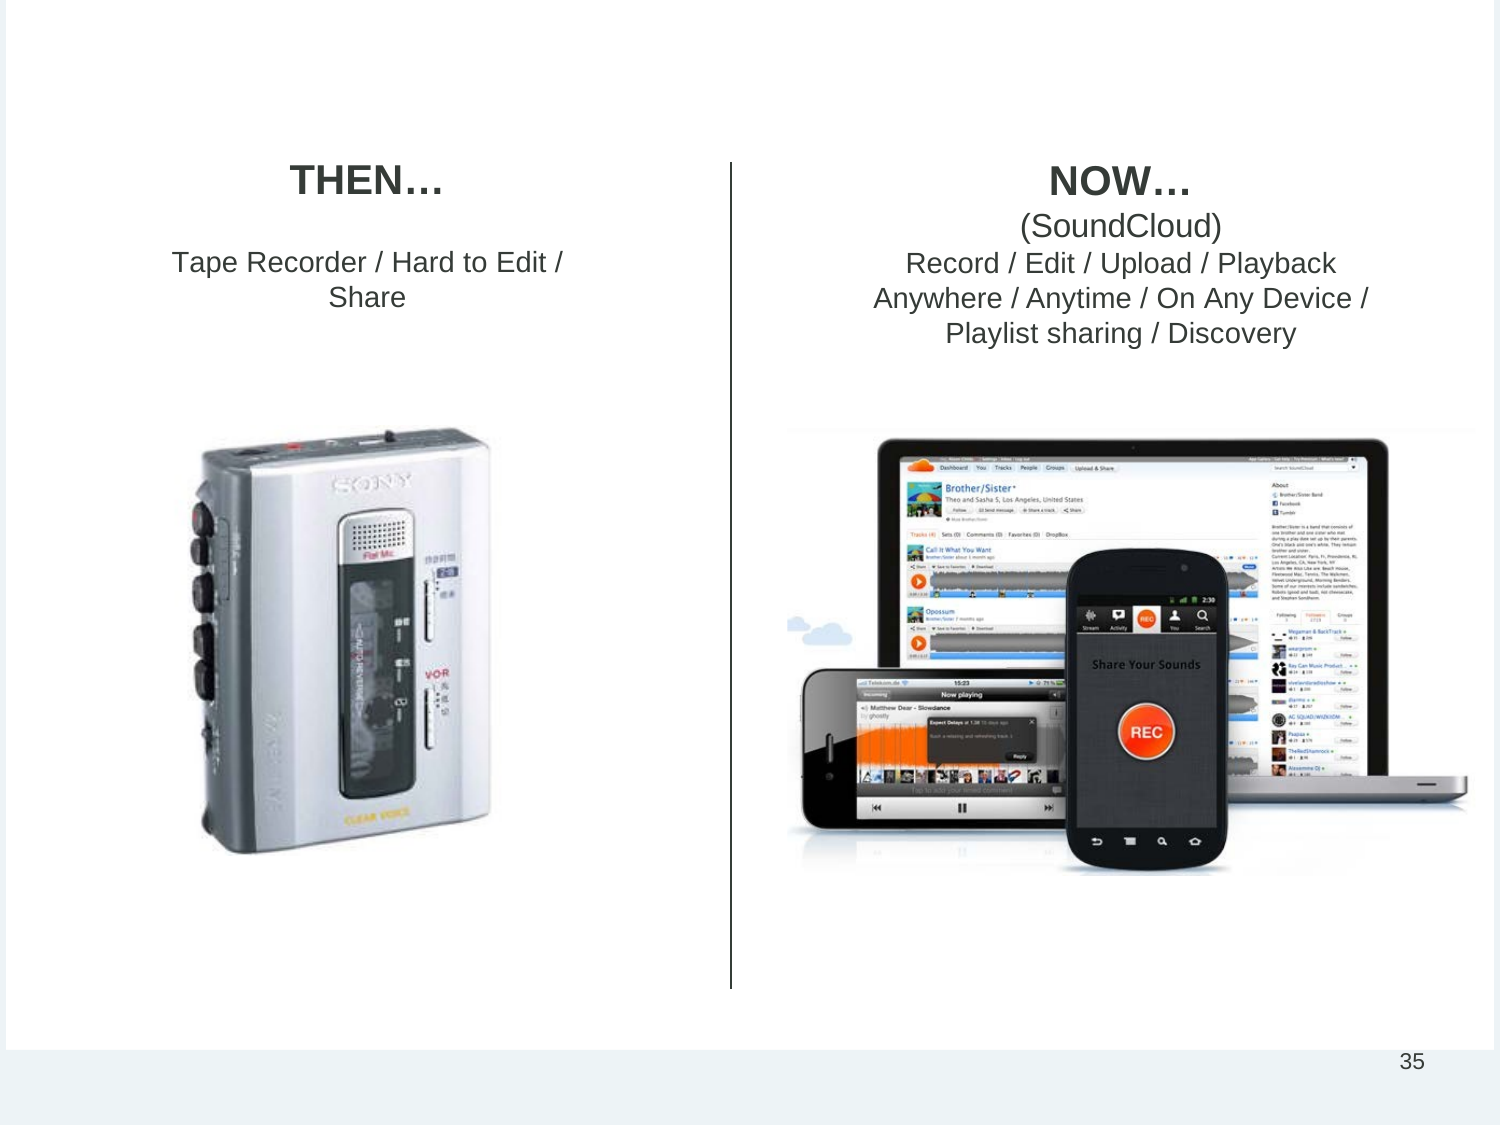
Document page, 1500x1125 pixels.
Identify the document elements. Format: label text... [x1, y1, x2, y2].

text_box [125, 425, 556, 856]
title Re-Imagination of Sound… [72, 60, 1428, 176]
text_box [787, 428, 1476, 876]
text_box THEN… Tape Recorder / Hard to Edit / Share [130, 176, 605, 280]
text_box NOW… (SoundCloud) Record / Edit / Upload / Playback Anywhere / Anytime / On Any Device / Playlist sharing / Discovery [829, 176, 1413, 351]
slide_number 35 [1080, 1046, 1425, 1103]
